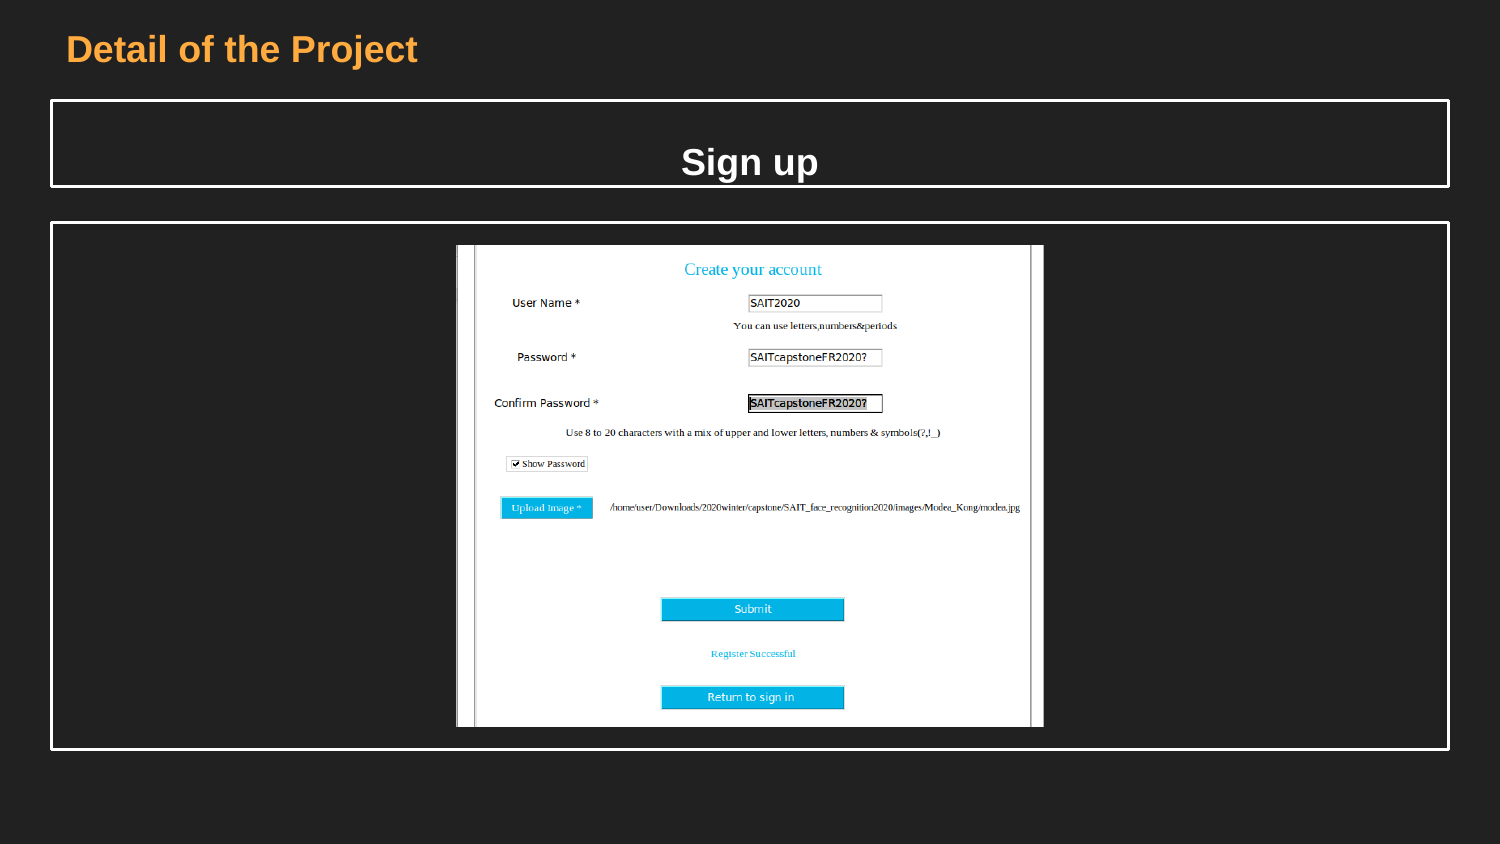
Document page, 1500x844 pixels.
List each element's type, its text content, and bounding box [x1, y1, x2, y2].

list [51, 222, 1449, 750]
picture [455, 244, 1044, 727]
list Sign up [51, 100, 1449, 187]
title Detail of the Project [51, 10, 1449, 100]
